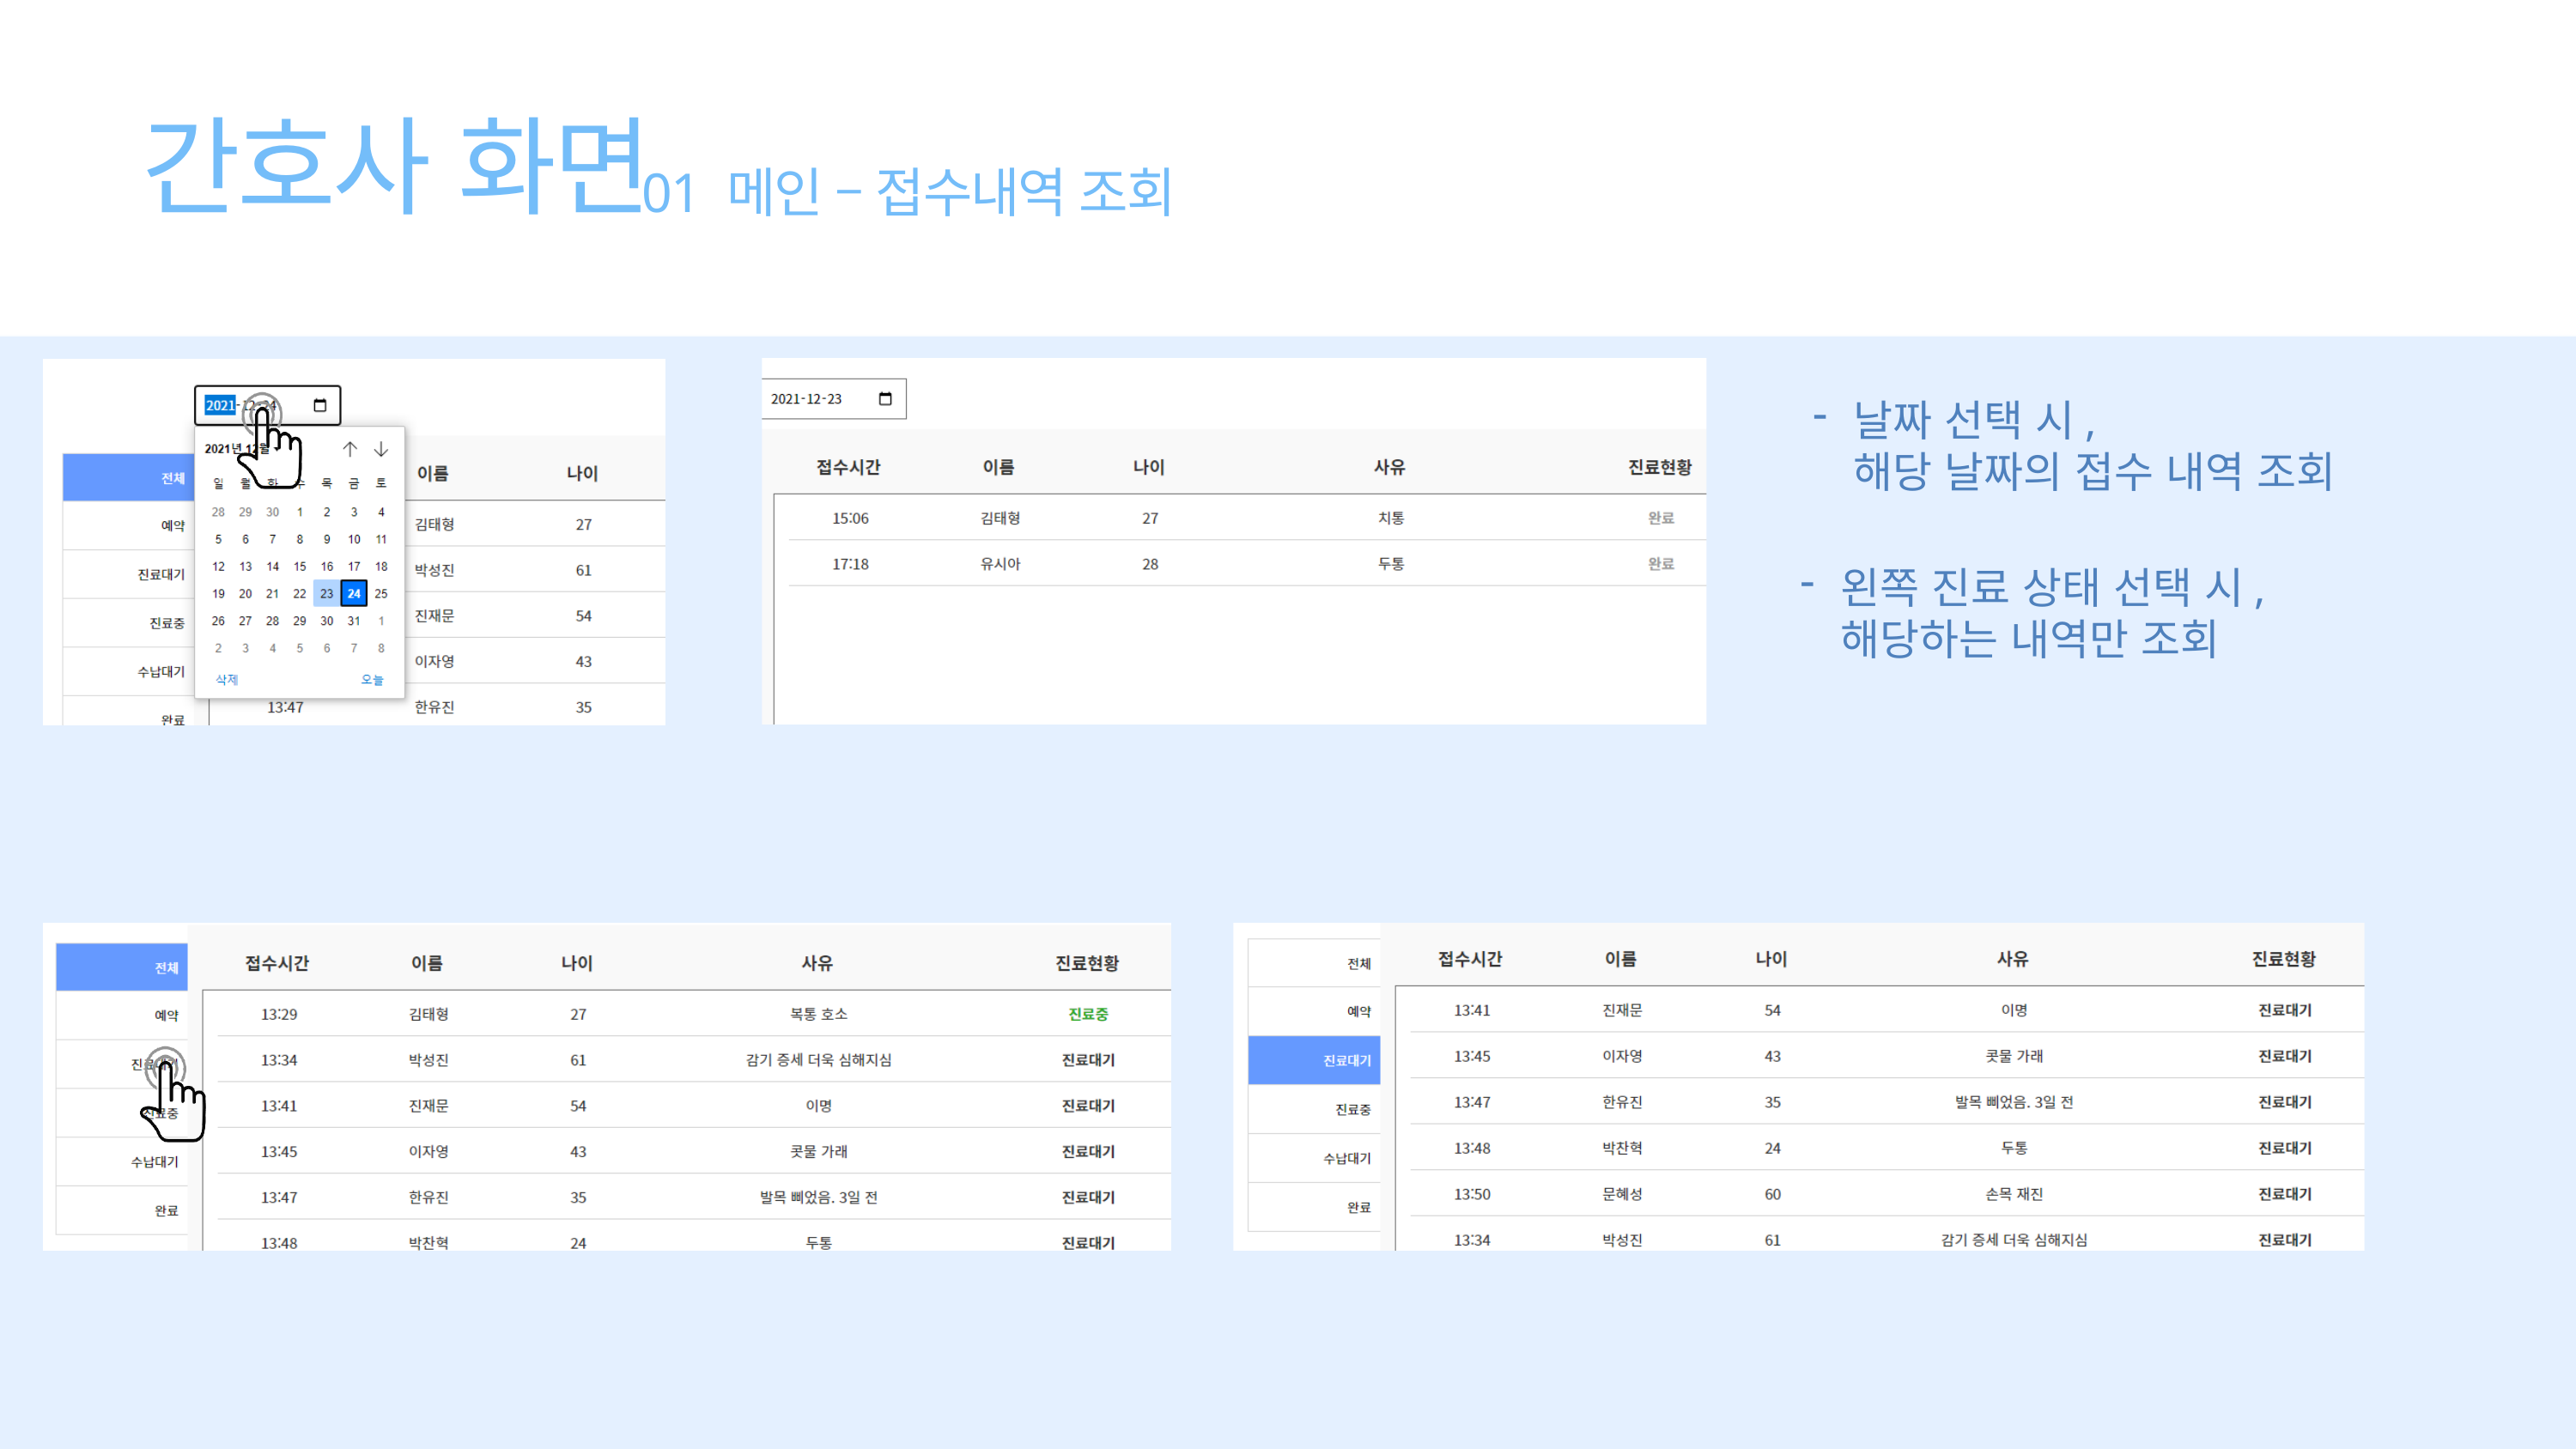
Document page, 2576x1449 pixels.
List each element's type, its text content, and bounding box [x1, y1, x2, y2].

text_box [0, 0, 2576, 337]
picture [762, 358, 1707, 724]
picture [42, 923, 1172, 1251]
text_box 날짜 선택 시, 해당 날짜의 접수 내역 조회 [1800, 387, 2349, 503]
text_box 왼쪽 진료 상태 선택 시, 해당하는 내역만 조회 [1787, 555, 2279, 671]
picture [1233, 923, 2365, 1251]
picture [42, 359, 666, 725]
